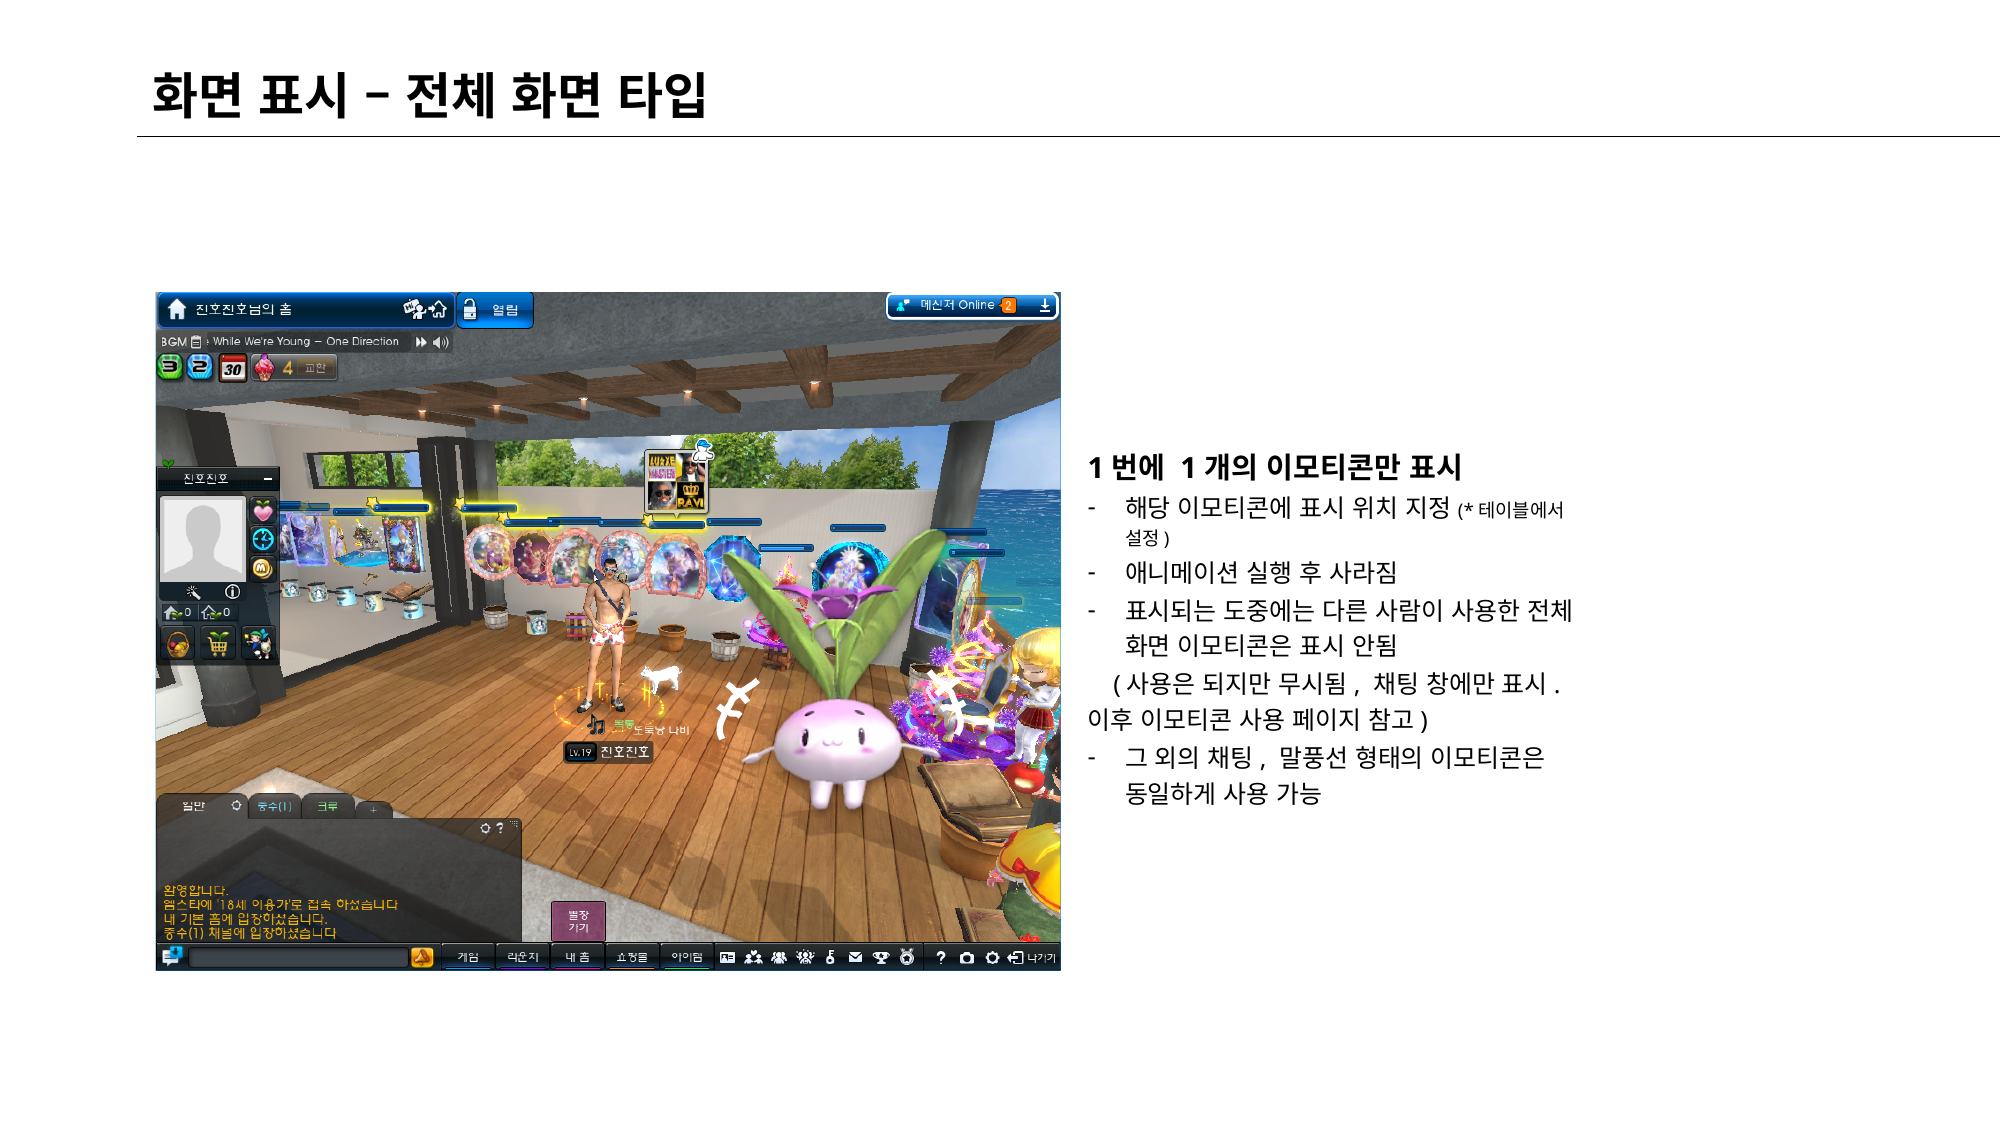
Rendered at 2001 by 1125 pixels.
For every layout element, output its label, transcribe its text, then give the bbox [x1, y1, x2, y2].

list 1번에 1개의 이모티콘만 표시 해당 이모티콘에 표시 위치 지정(*테이블에서 설정) 애니메이션 실행 후 사라짐 표시되는 도중에는 다른 사람이 사용한 전체 화면 이모티콘은 표시 안됨 (사용은 되지만 무시됨, 채팅 창에만 표시. 이후 이모티콘 사용 페이지 참고) 그 외의 채팅, 말풍선 형태의 이모티콘은 동일하게 사용 가능 [1072, 435, 1616, 495]
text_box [711, 681, 766, 732]
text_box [917, 675, 972, 725]
picture [155, 292, 1061, 971]
title 화면 표시 – 전체 화면 타입 [137, 59, 1863, 136]
